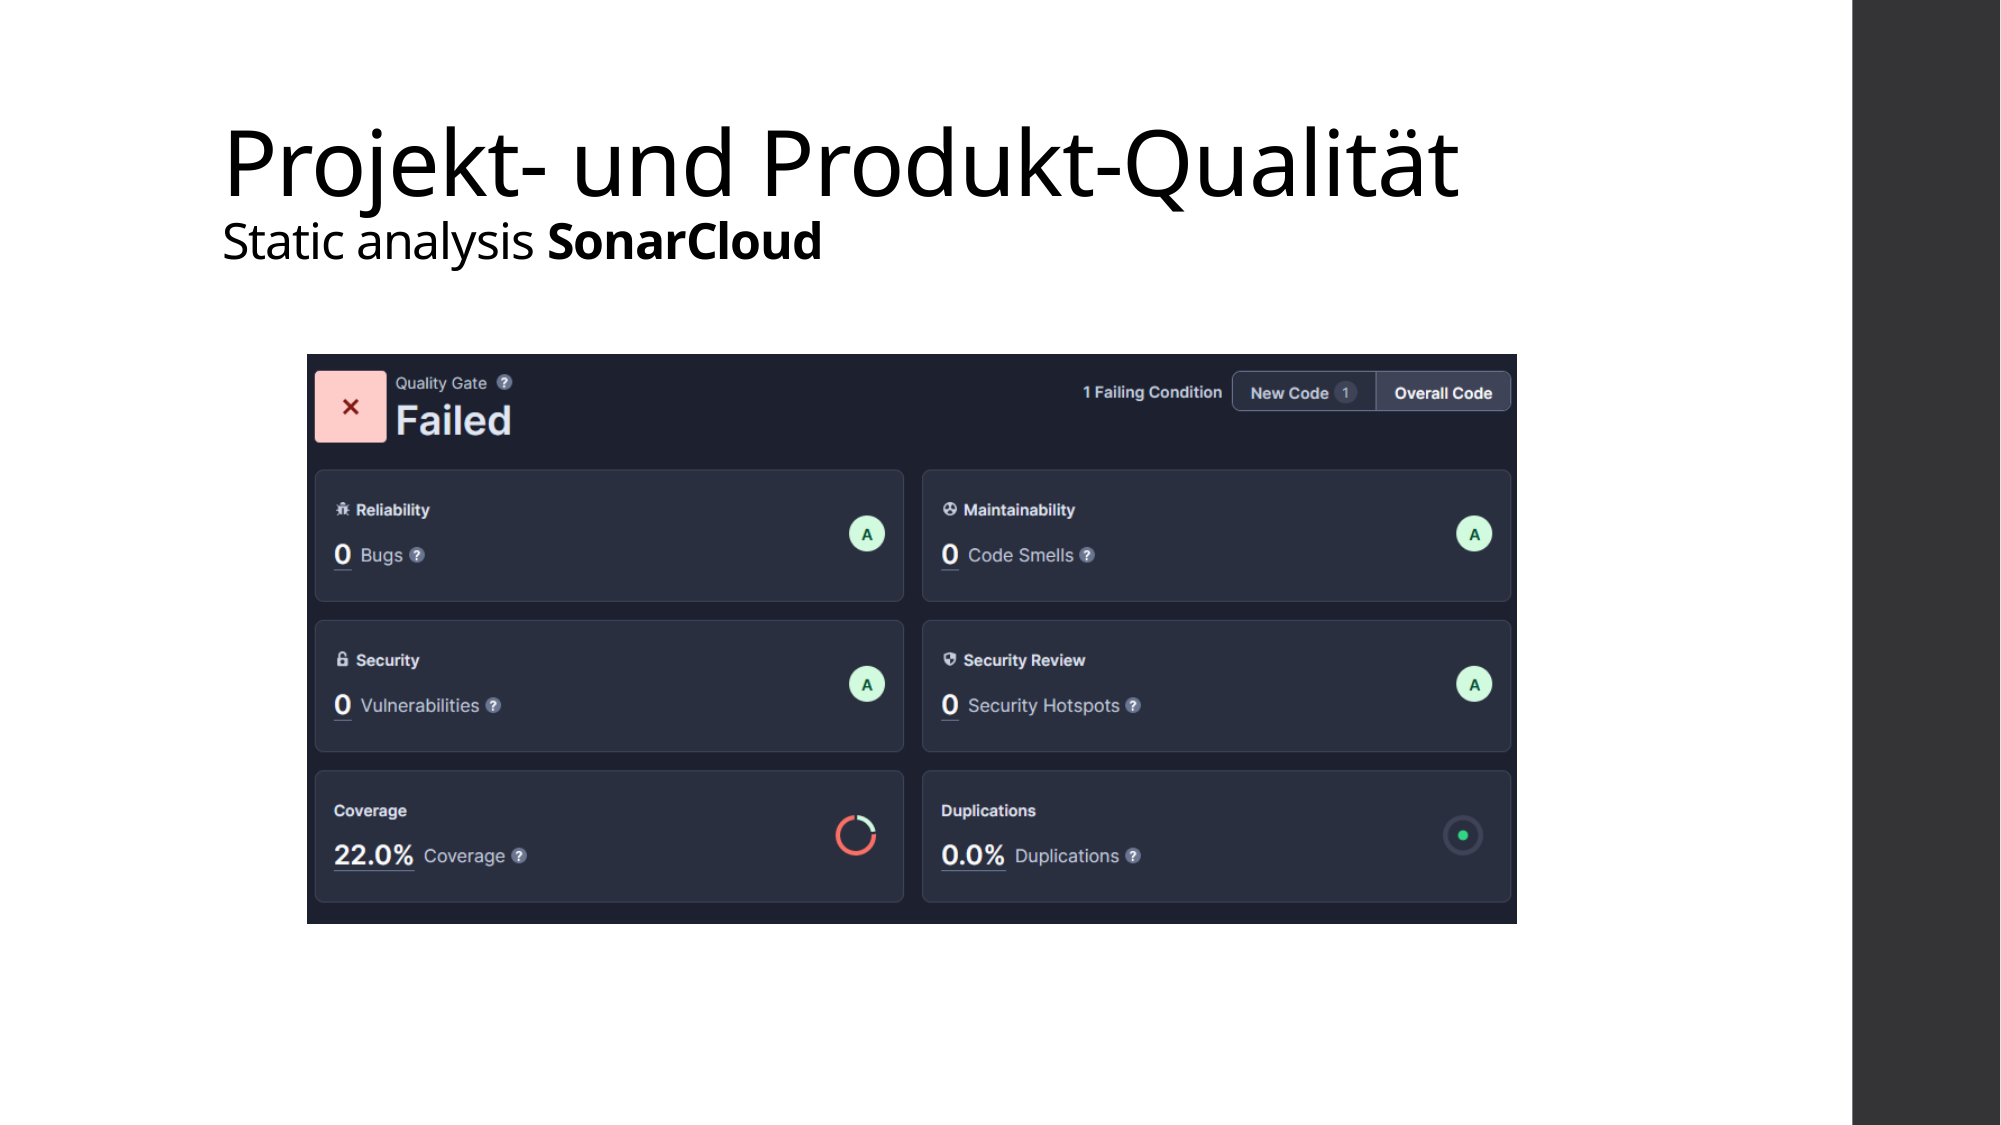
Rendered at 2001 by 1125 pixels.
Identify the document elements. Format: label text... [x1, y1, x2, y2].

title Projekt- und Produkt-Qualität Static analysis SonarCloud [206, 60, 1797, 278]
picture [307, 354, 1517, 924]
